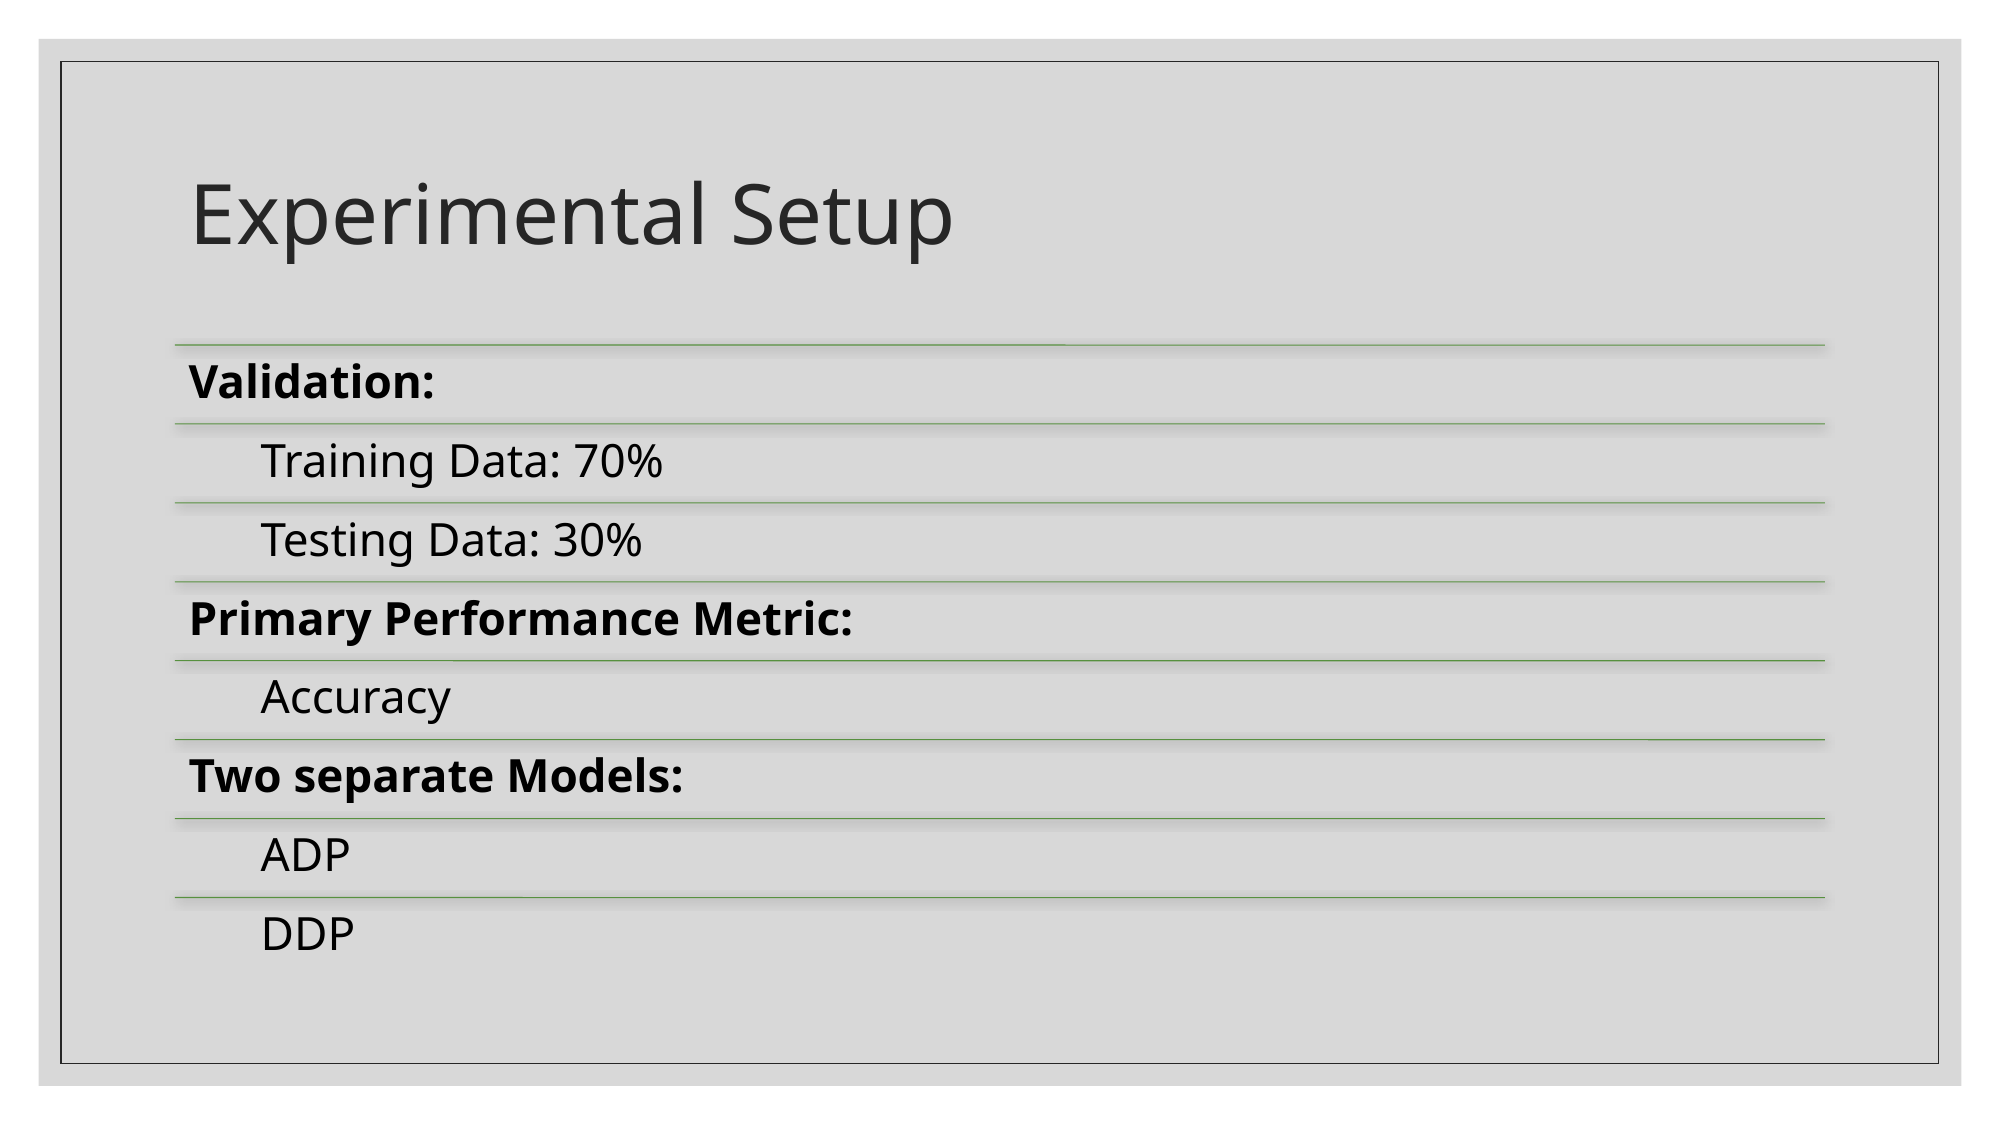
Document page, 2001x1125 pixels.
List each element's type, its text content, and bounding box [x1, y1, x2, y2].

title Experimental Setup [174, 105, 1825, 331]
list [174, 344, 1825, 977]
